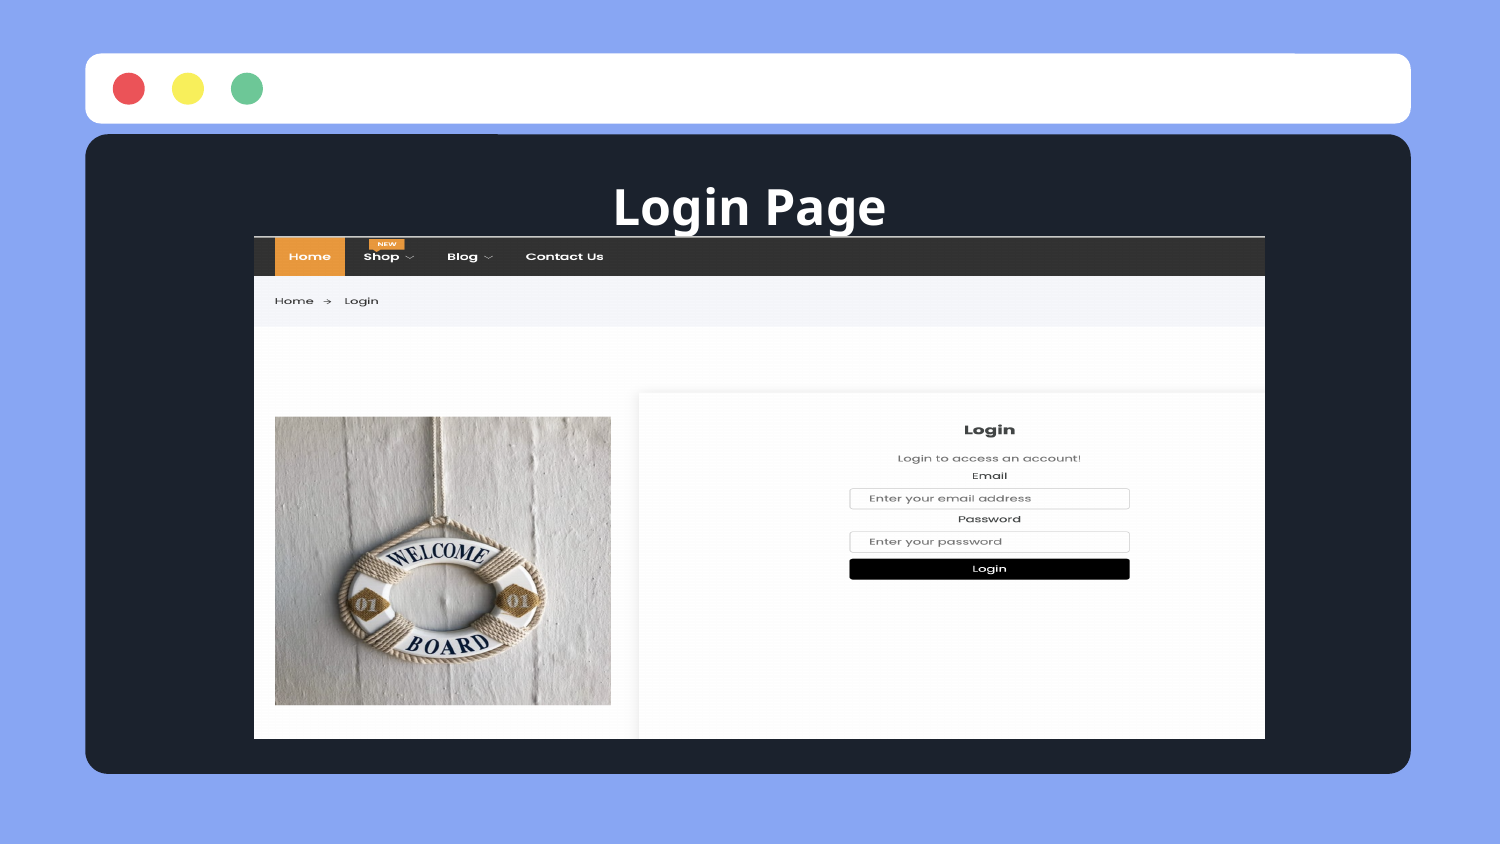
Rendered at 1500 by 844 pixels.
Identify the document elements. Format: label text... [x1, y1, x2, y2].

picture [254, 235, 1266, 740]
title Login Page [118, 158, 1382, 252]
